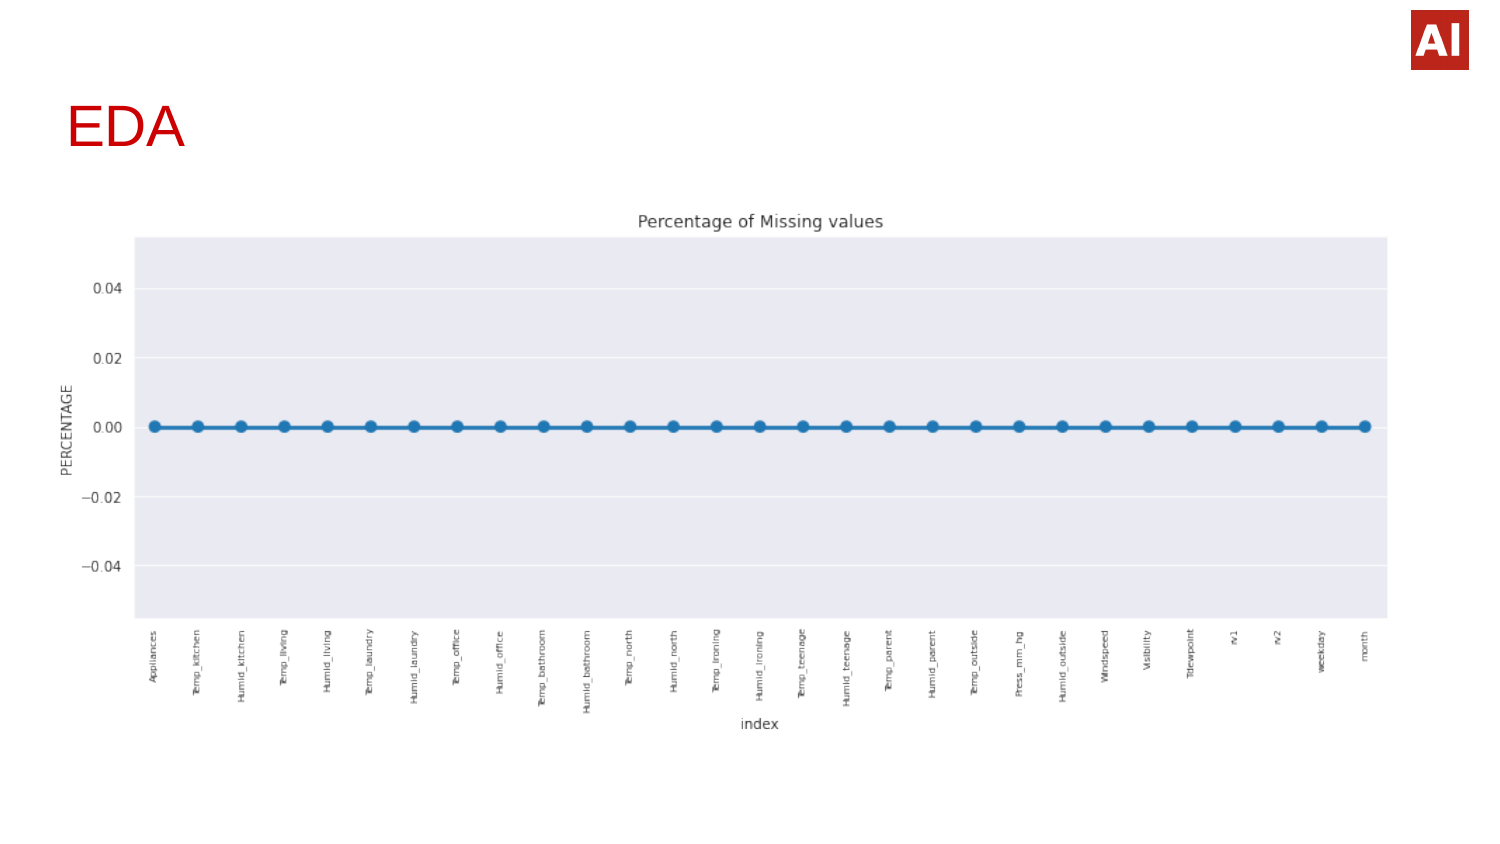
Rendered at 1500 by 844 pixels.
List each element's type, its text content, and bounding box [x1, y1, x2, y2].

picture [50, 204, 1396, 743]
title EDA [51, 72, 1449, 167]
picture [1411, 10, 1469, 70]
